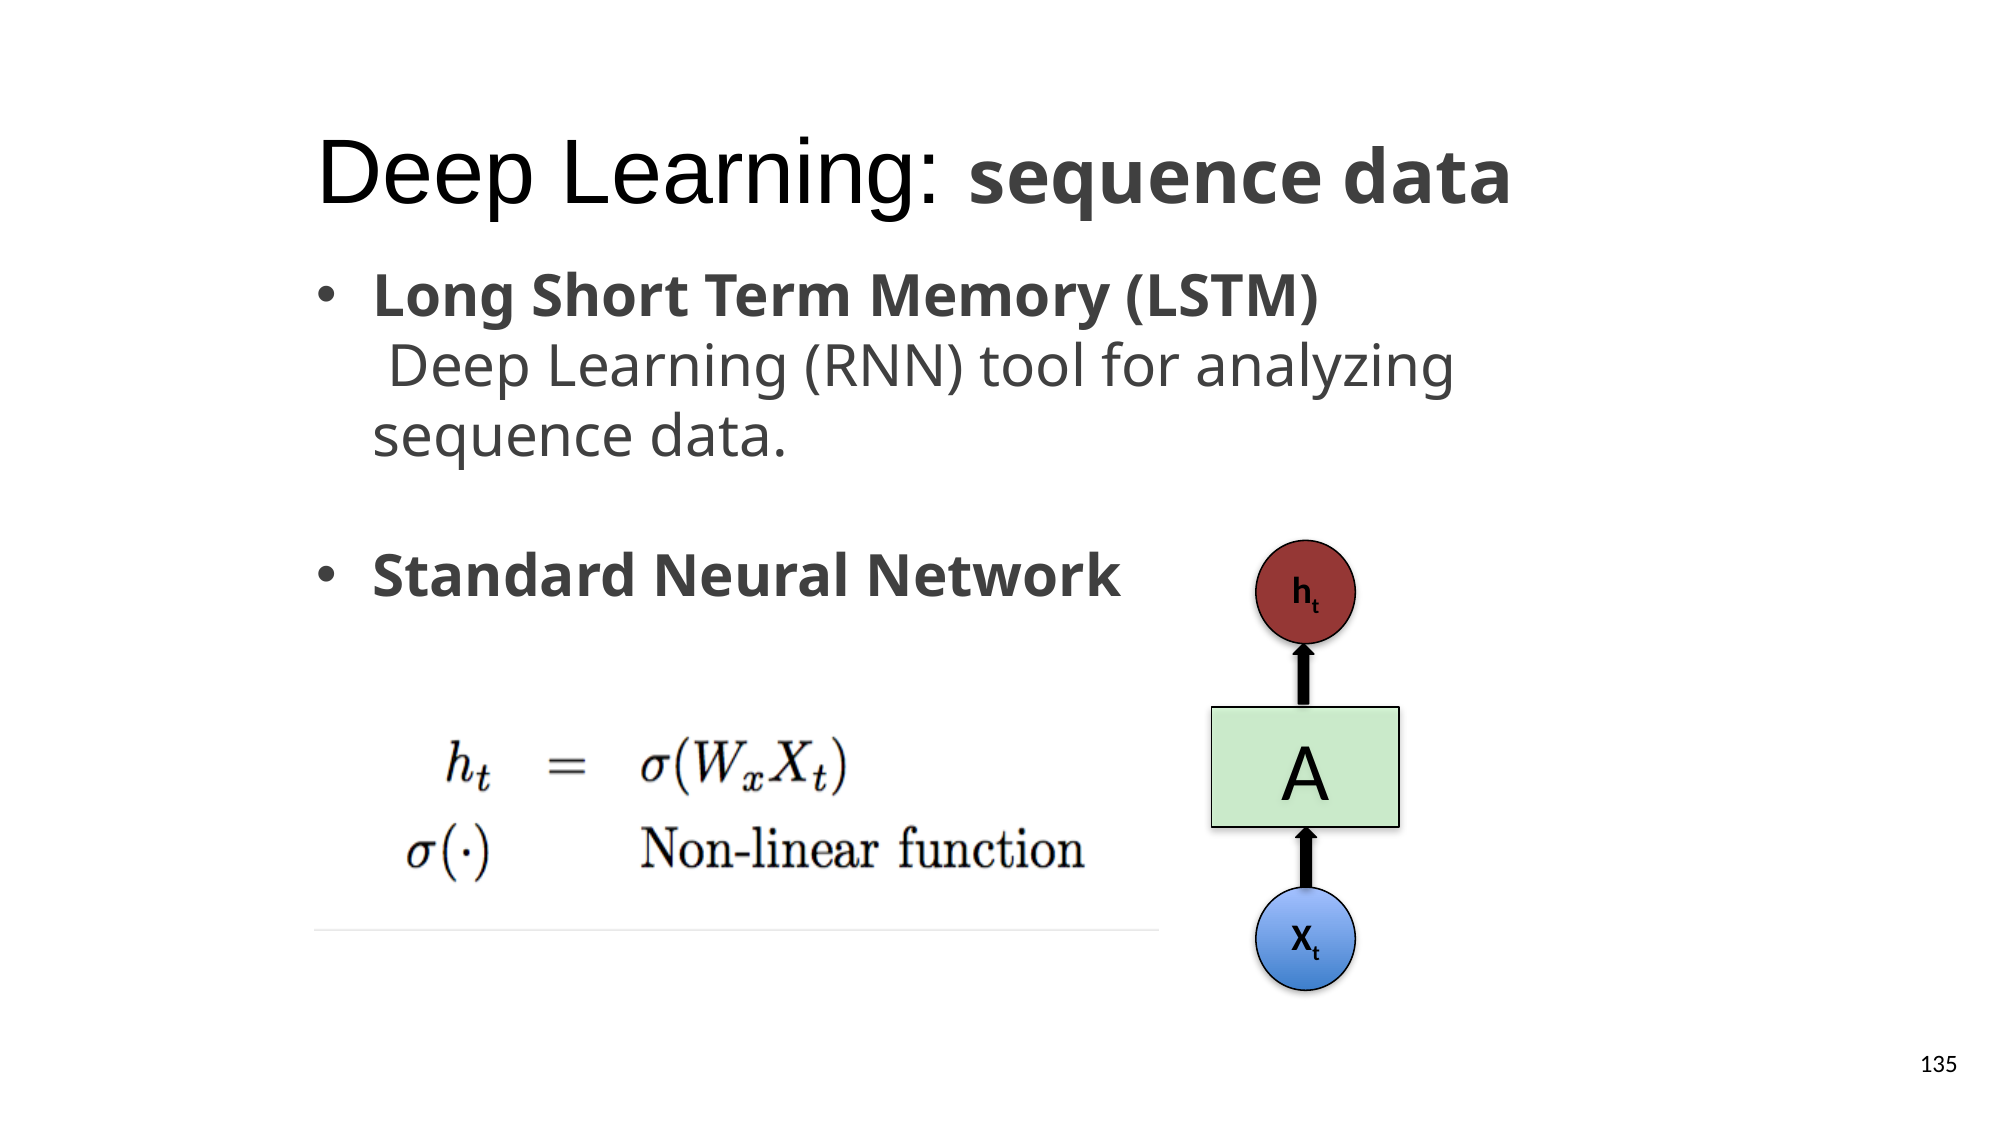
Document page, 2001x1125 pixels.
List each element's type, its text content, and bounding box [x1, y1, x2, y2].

slide_number 134 [1853, 1019, 1974, 1106]
text_box Xt [1255, 887, 1357, 992]
text_box [1292, 651, 1315, 705]
text_box A [1211, 706, 1400, 828]
picture [314, 703, 1159, 931]
text_box ht [1255, 539, 1357, 645]
title Deep Learning: sequence data [301, 97, 1750, 223]
list Long Short Term Memory (LSTM) Deep Learning (RNN) tool for analyzing sequence data. Standard Neural Network [301, 243, 1699, 991]
text_box [1295, 836, 1318, 888]
